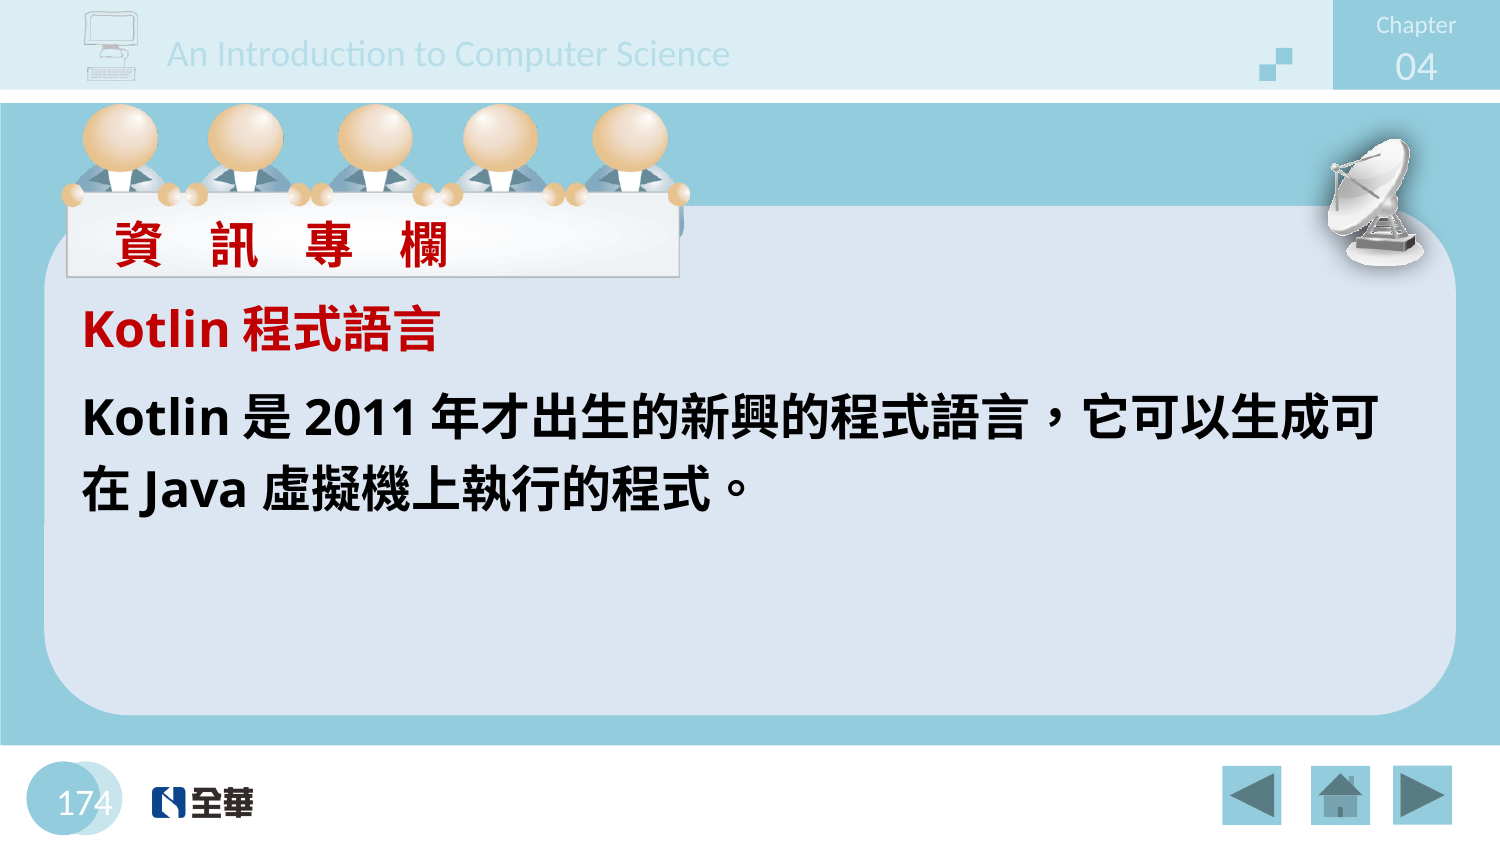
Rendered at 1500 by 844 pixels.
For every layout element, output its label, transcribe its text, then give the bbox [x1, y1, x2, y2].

picture [84, 11, 138, 81]
picture [152, 787, 253, 818]
picture [59, 104, 690, 282]
picture [1328, 139, 1430, 266]
list Kotlin程式語言 Kotlin是2011年才出生的新興的程式語言，它可以生成可在Java虛擬機上執行的程式。 [66, 277, 1417, 716]
